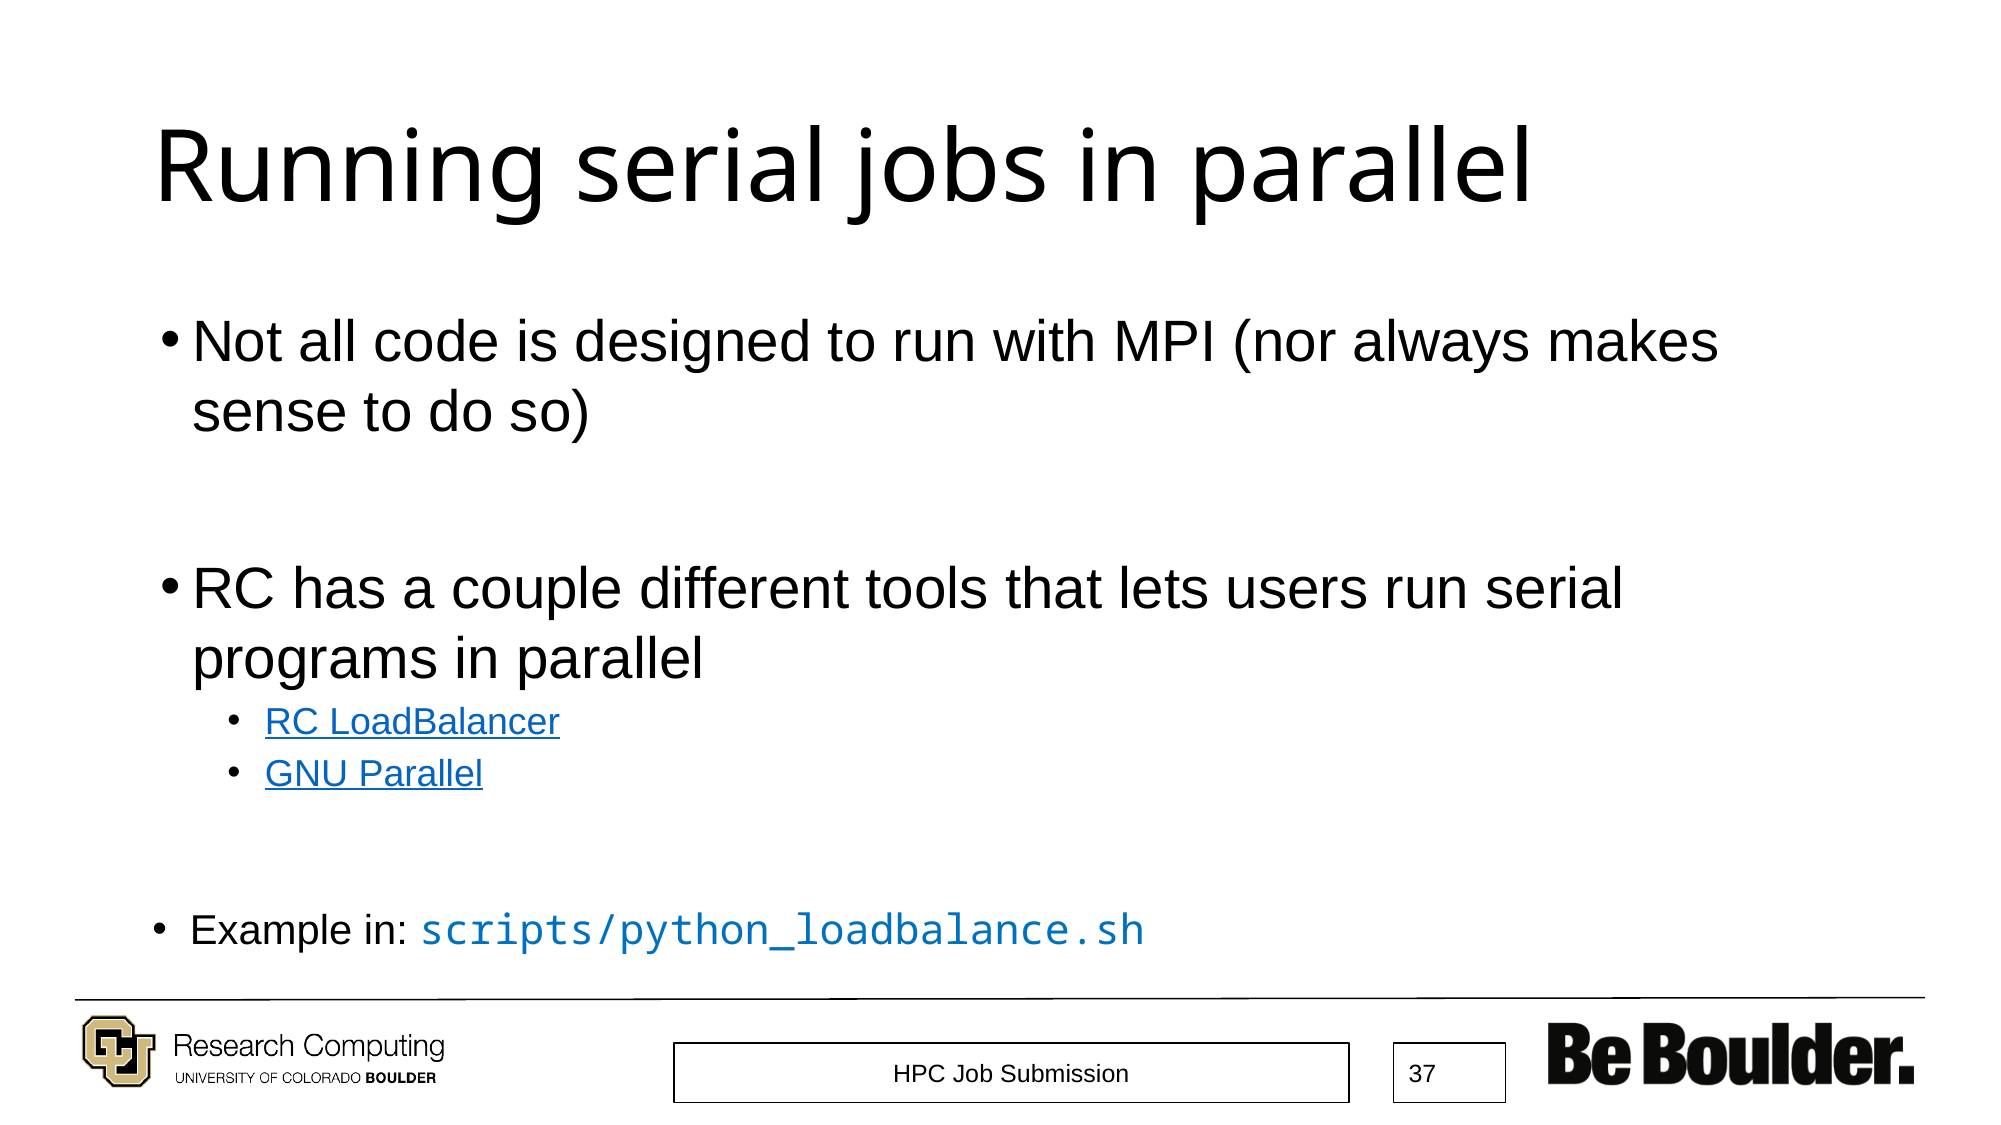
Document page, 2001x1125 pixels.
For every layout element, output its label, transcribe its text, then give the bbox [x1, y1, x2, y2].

list Not all code is designed to run with MPI (nor always makes sense to do so) RC has a couple different tools that lets users run serial programs in parallel RC LoadBalancer GNU Parallel Example in: scripts/python_loadbalance.sh [137, 296, 1863, 979]
picture [81, 1015, 444, 1088]
slide_number 37 [1393, 1042, 1506, 1103]
footer HPC Job Submission [673, 1042, 1350, 1103]
picture [1524, 1015, 1938, 1088]
title Running serial jobs in parallel [137, 59, 1863, 278]
